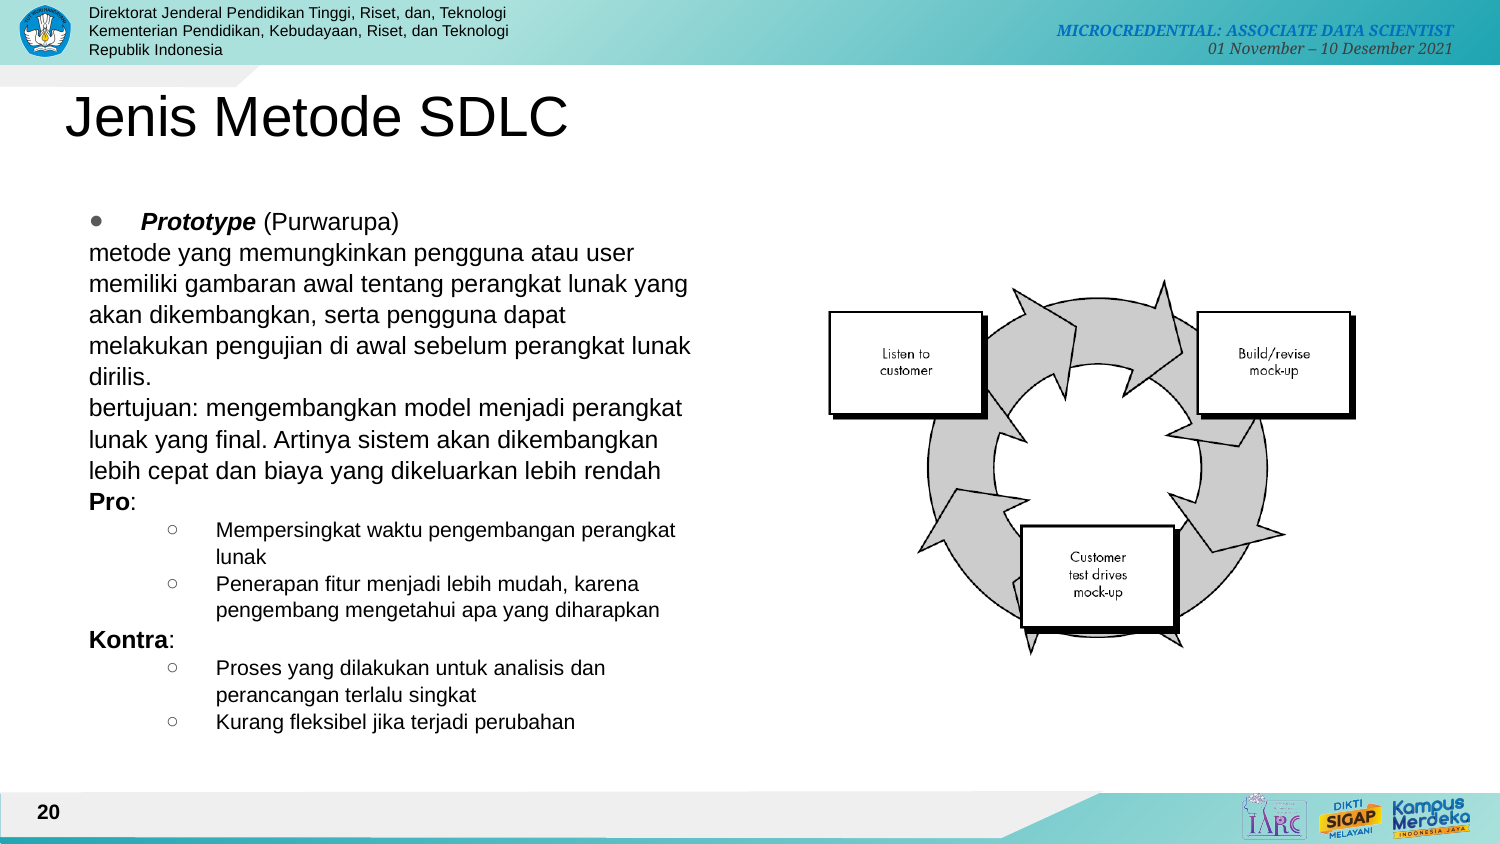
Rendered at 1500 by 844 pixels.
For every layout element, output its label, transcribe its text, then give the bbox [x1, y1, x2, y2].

picture [16, 3, 74, 61]
picture [1319, 796, 1382, 842]
text_box Prototype (Purwarupa) metode yang memungkinkan pengguna atau user memiliki gambaran awal tentang perangkat lunak yang akan dikembangkan, serta pengguna dapat melakukan pengujian di awal sebelum perangkat lunak dirilis. bertujuan: mengembangkan model menjadi perangkat lunak yang final. Artinya sistem akan dikembangkan lebih cepat dan biaya yang dikeluarkan lebih rendah Pro: Mempersingkat waktu pengembangan perangkat lunak Penerapan fitur menjadi lebih mudah, karena pengembang mengetahui apa yang diharapkan Kontra: Proses yang dilakukan untuk analisis dan perancangan terlalu singkat Kurang fleksibel jika terjadi perubahan [51, 188, 708, 790]
picture [1393, 798, 1470, 839]
picture [819, 276, 1368, 662]
text_box Jenis Metode SDLC [51, 72, 1449, 167]
text_box 20 [0, 788, 75, 834]
text_box [792, 188, 1449, 750]
picture [1237, 790, 1311, 843]
